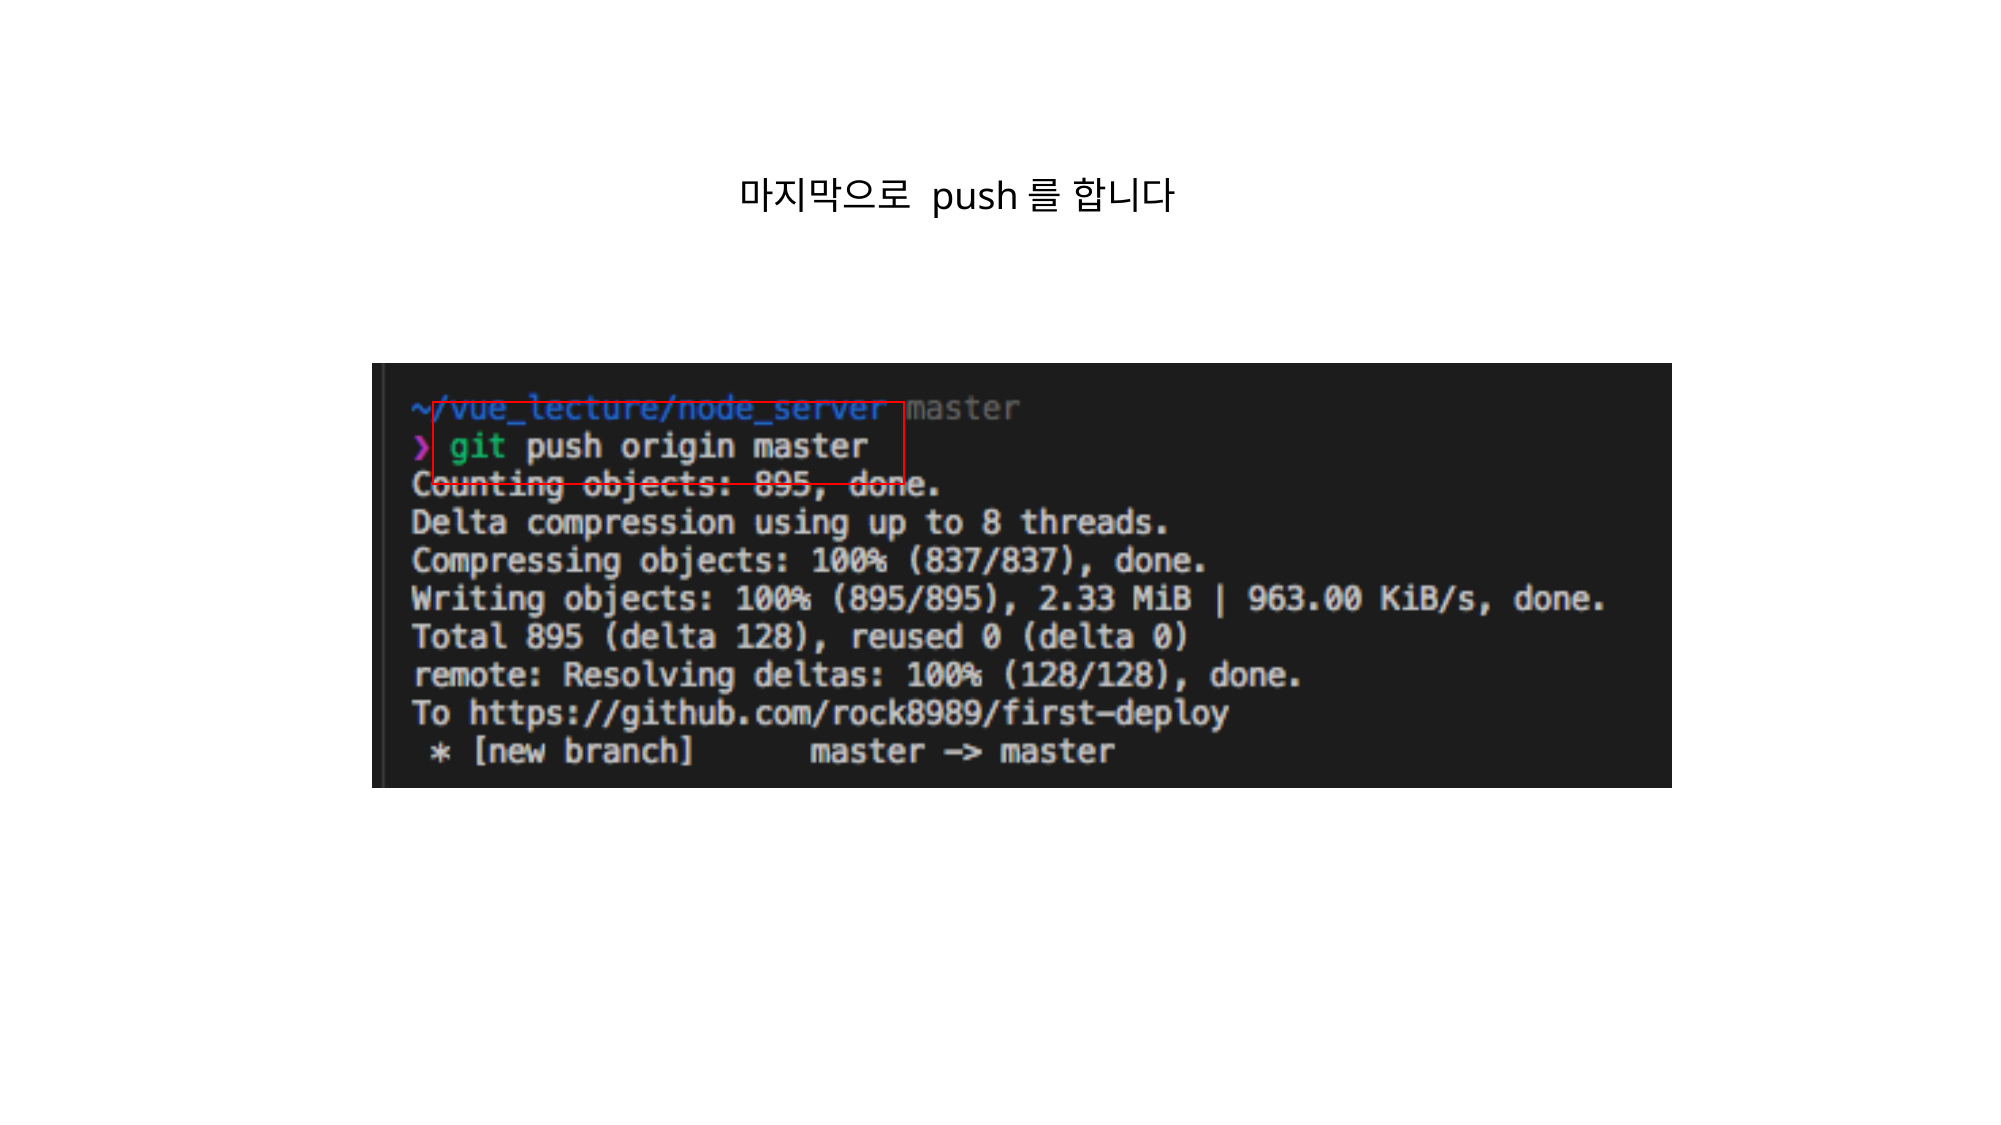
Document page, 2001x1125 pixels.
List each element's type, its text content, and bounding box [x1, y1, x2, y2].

picture [372, 363, 1672, 788]
text_box 마지막으로 push를 합니다 [724, 164, 1192, 224]
